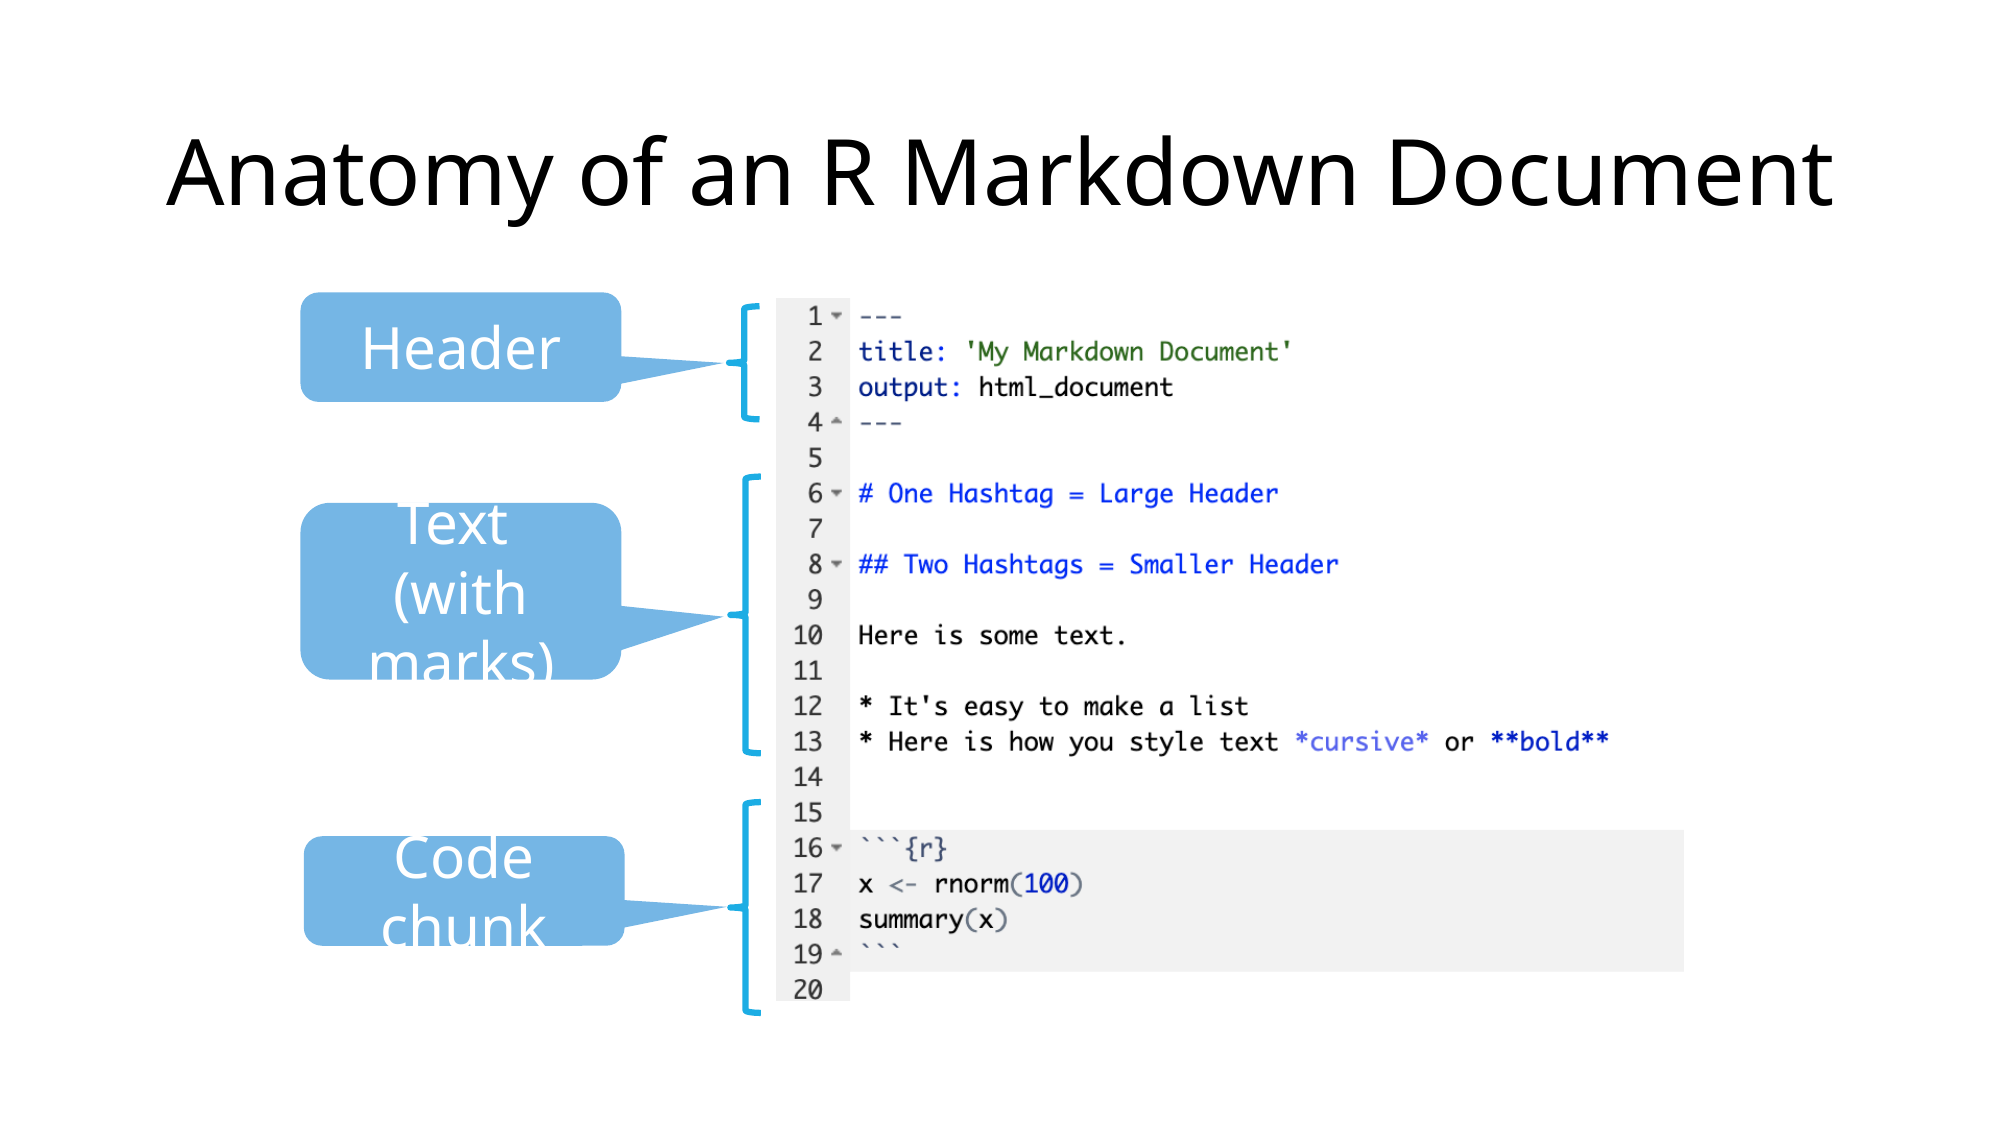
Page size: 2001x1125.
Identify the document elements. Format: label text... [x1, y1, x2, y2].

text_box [300, 476, 762, 754]
picture [776, 298, 1684, 1001]
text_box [303, 801, 762, 1014]
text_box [300, 257, 760, 472]
text_box Anatomy of an R Markdown Document [0, 111, 2000, 224]
